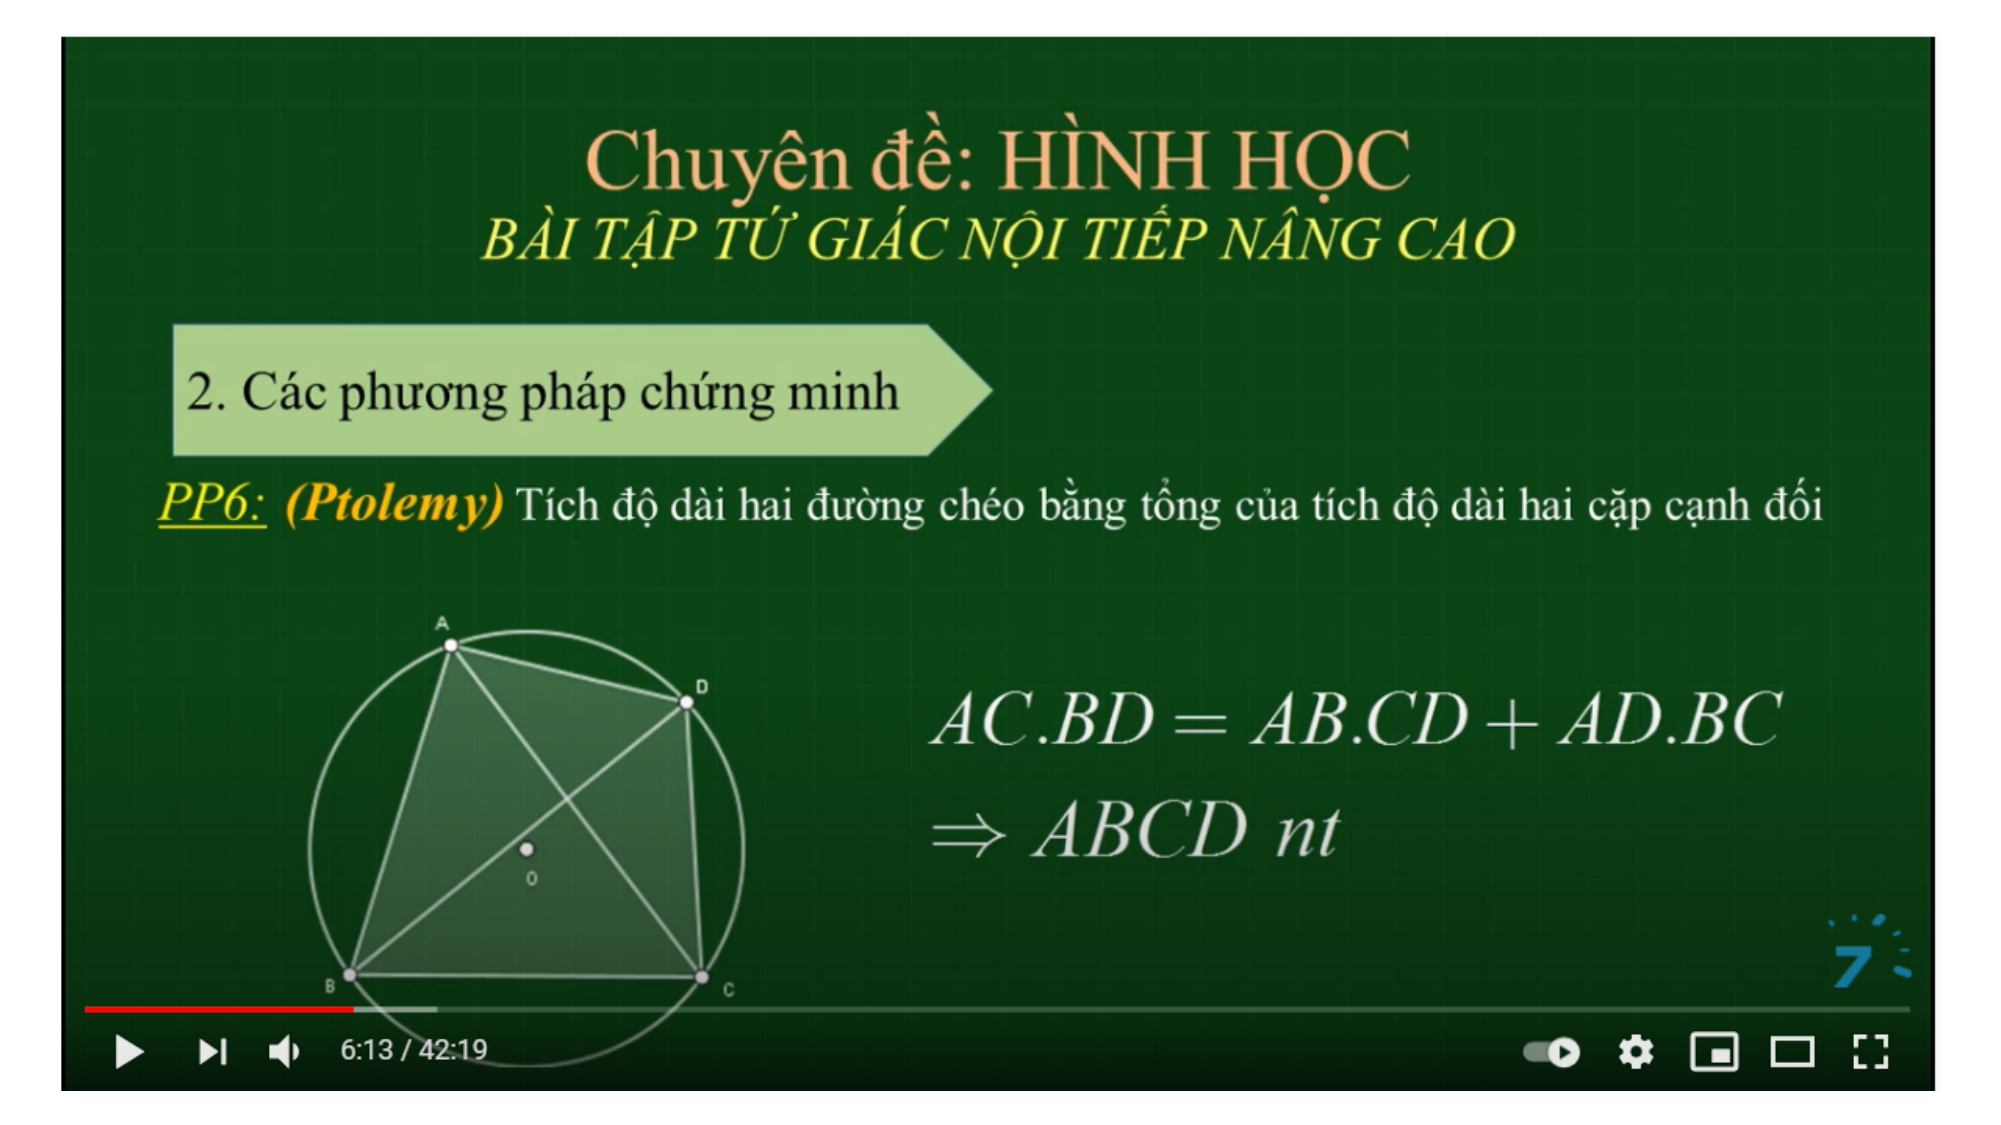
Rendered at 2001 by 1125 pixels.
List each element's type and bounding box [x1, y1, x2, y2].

picture [60, 34, 1940, 1091]
